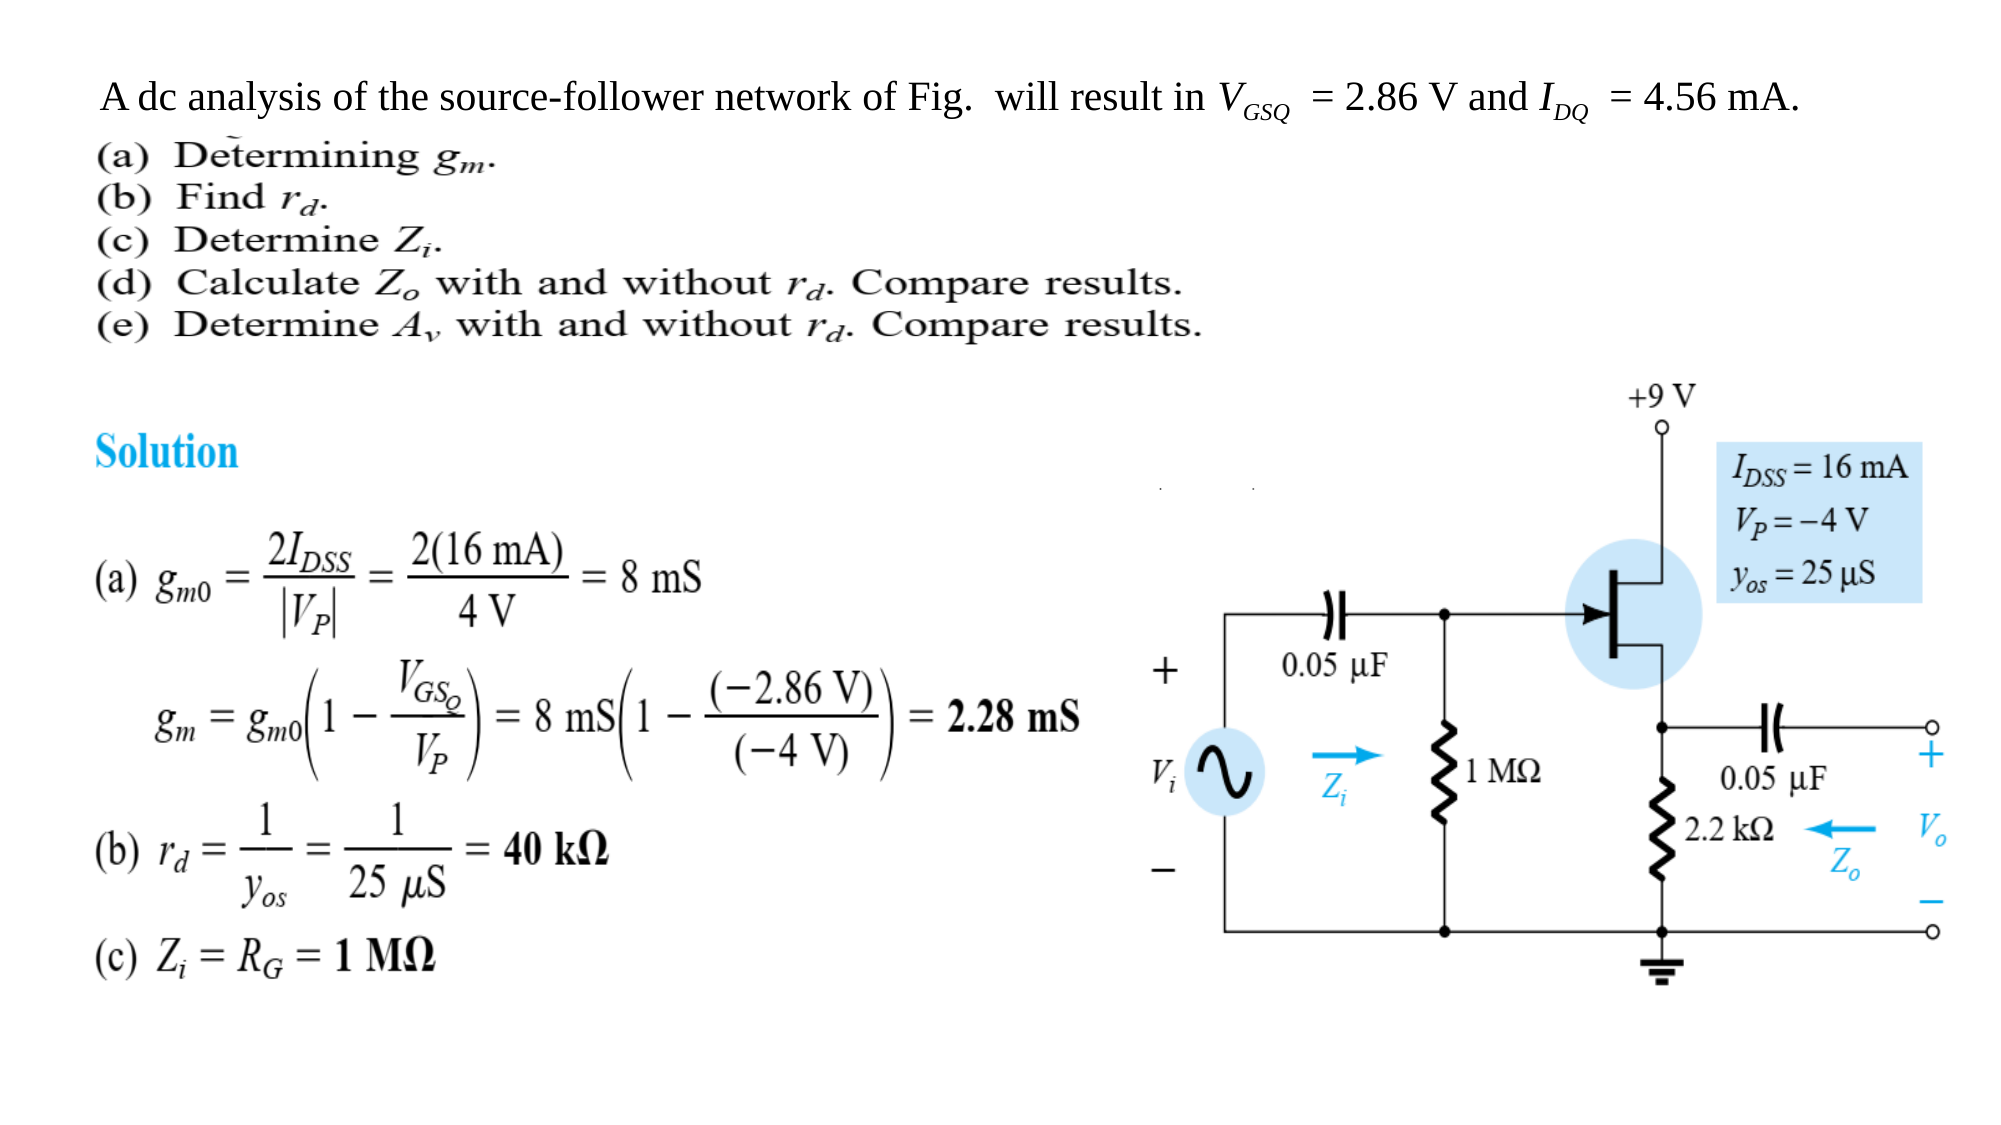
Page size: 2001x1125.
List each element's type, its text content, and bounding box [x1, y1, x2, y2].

picture [97, 135, 1209, 354]
picture [1144, 381, 1965, 990]
text_box A dc analysis of the source-follower network of Fig. will result in VGSQ = 2.86 V and IDQ = 4.56 mA. [84, 61, 1945, 183]
picture [84, 427, 1094, 990]
